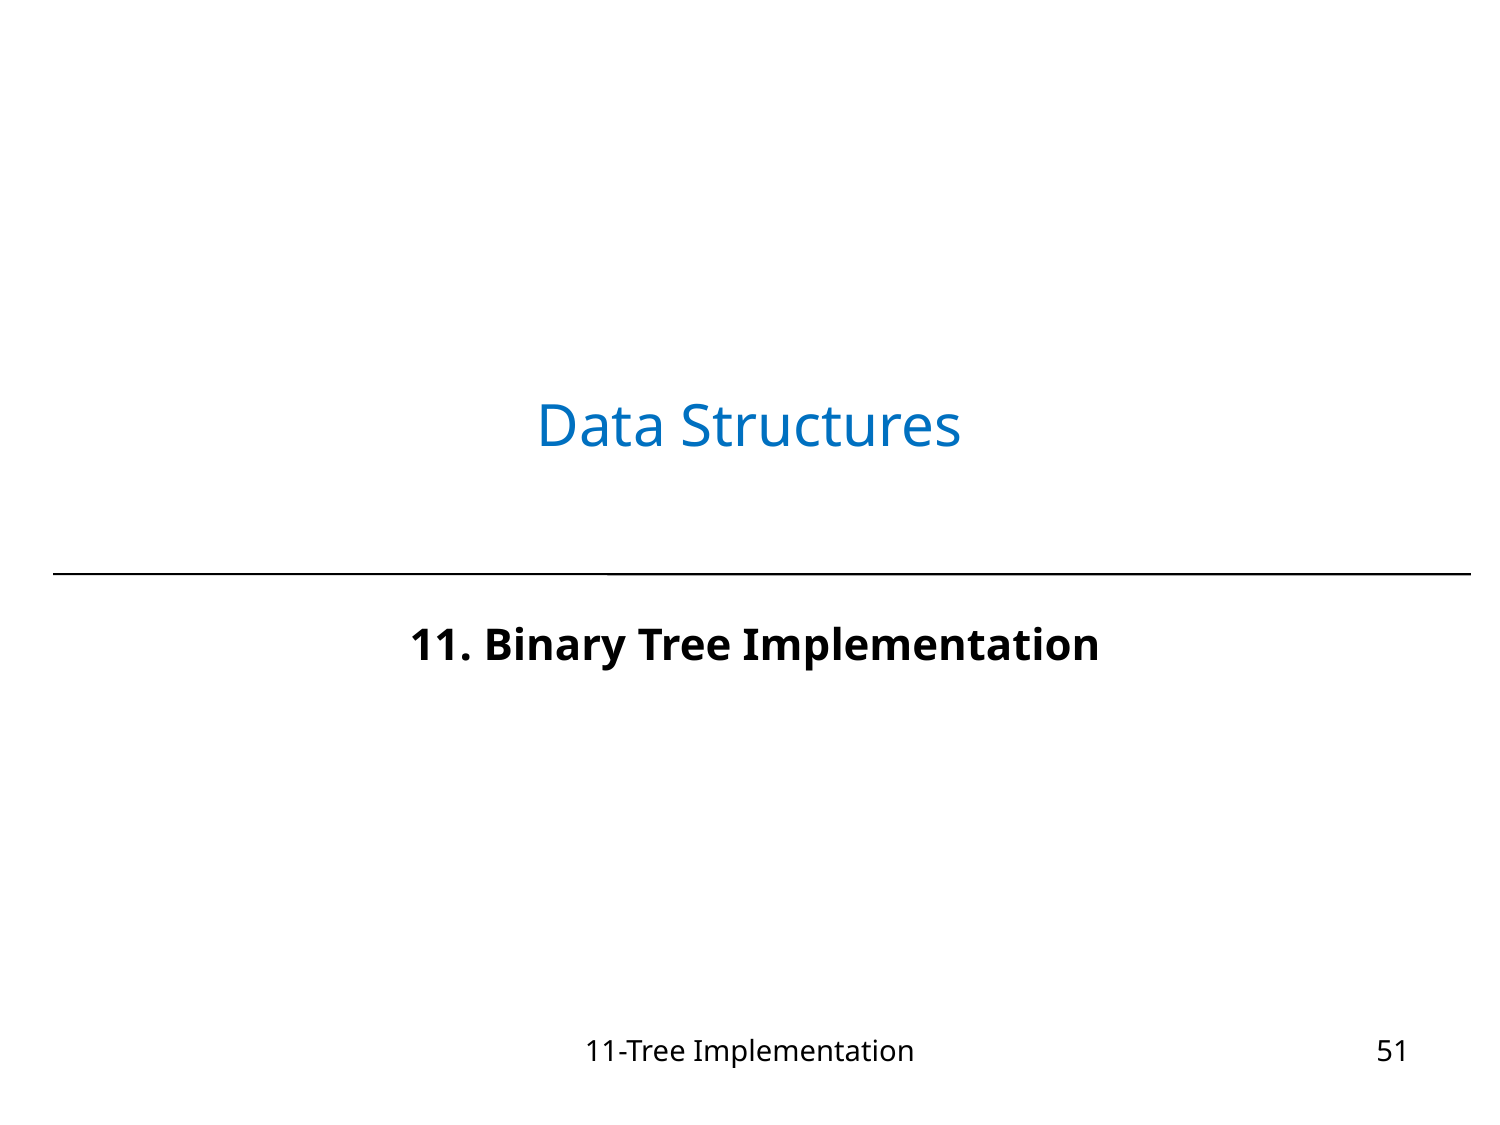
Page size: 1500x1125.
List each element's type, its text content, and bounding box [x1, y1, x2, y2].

title Data Structures [111, 302, 1388, 544]
subtitle 11. Binary Tree Implementation [229, 609, 1281, 898]
slide_number 51 [1074, 1024, 1426, 1103]
footer 11-Tree Implementation [512, 1024, 988, 1103]
